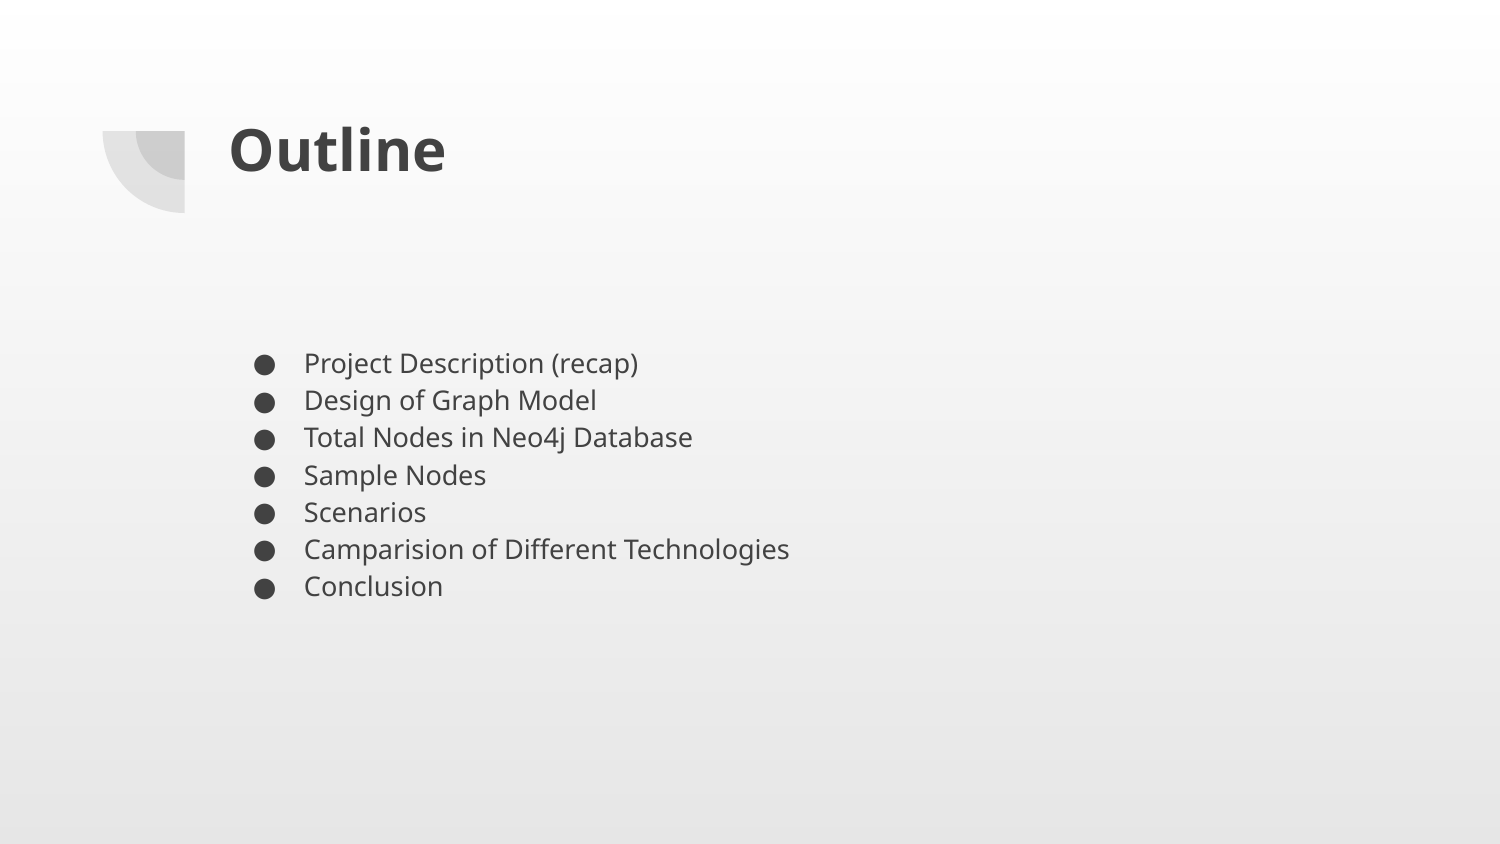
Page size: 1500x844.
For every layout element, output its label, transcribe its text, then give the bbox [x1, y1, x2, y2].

title Outline [213, 98, 1368, 263]
list Project Description (recap) Design of Graph Model Total Nodes in Neo4j Database Sample Nodes Scenarios Camparision of Different Technologies Conclusion [213, 326, 1368, 744]
